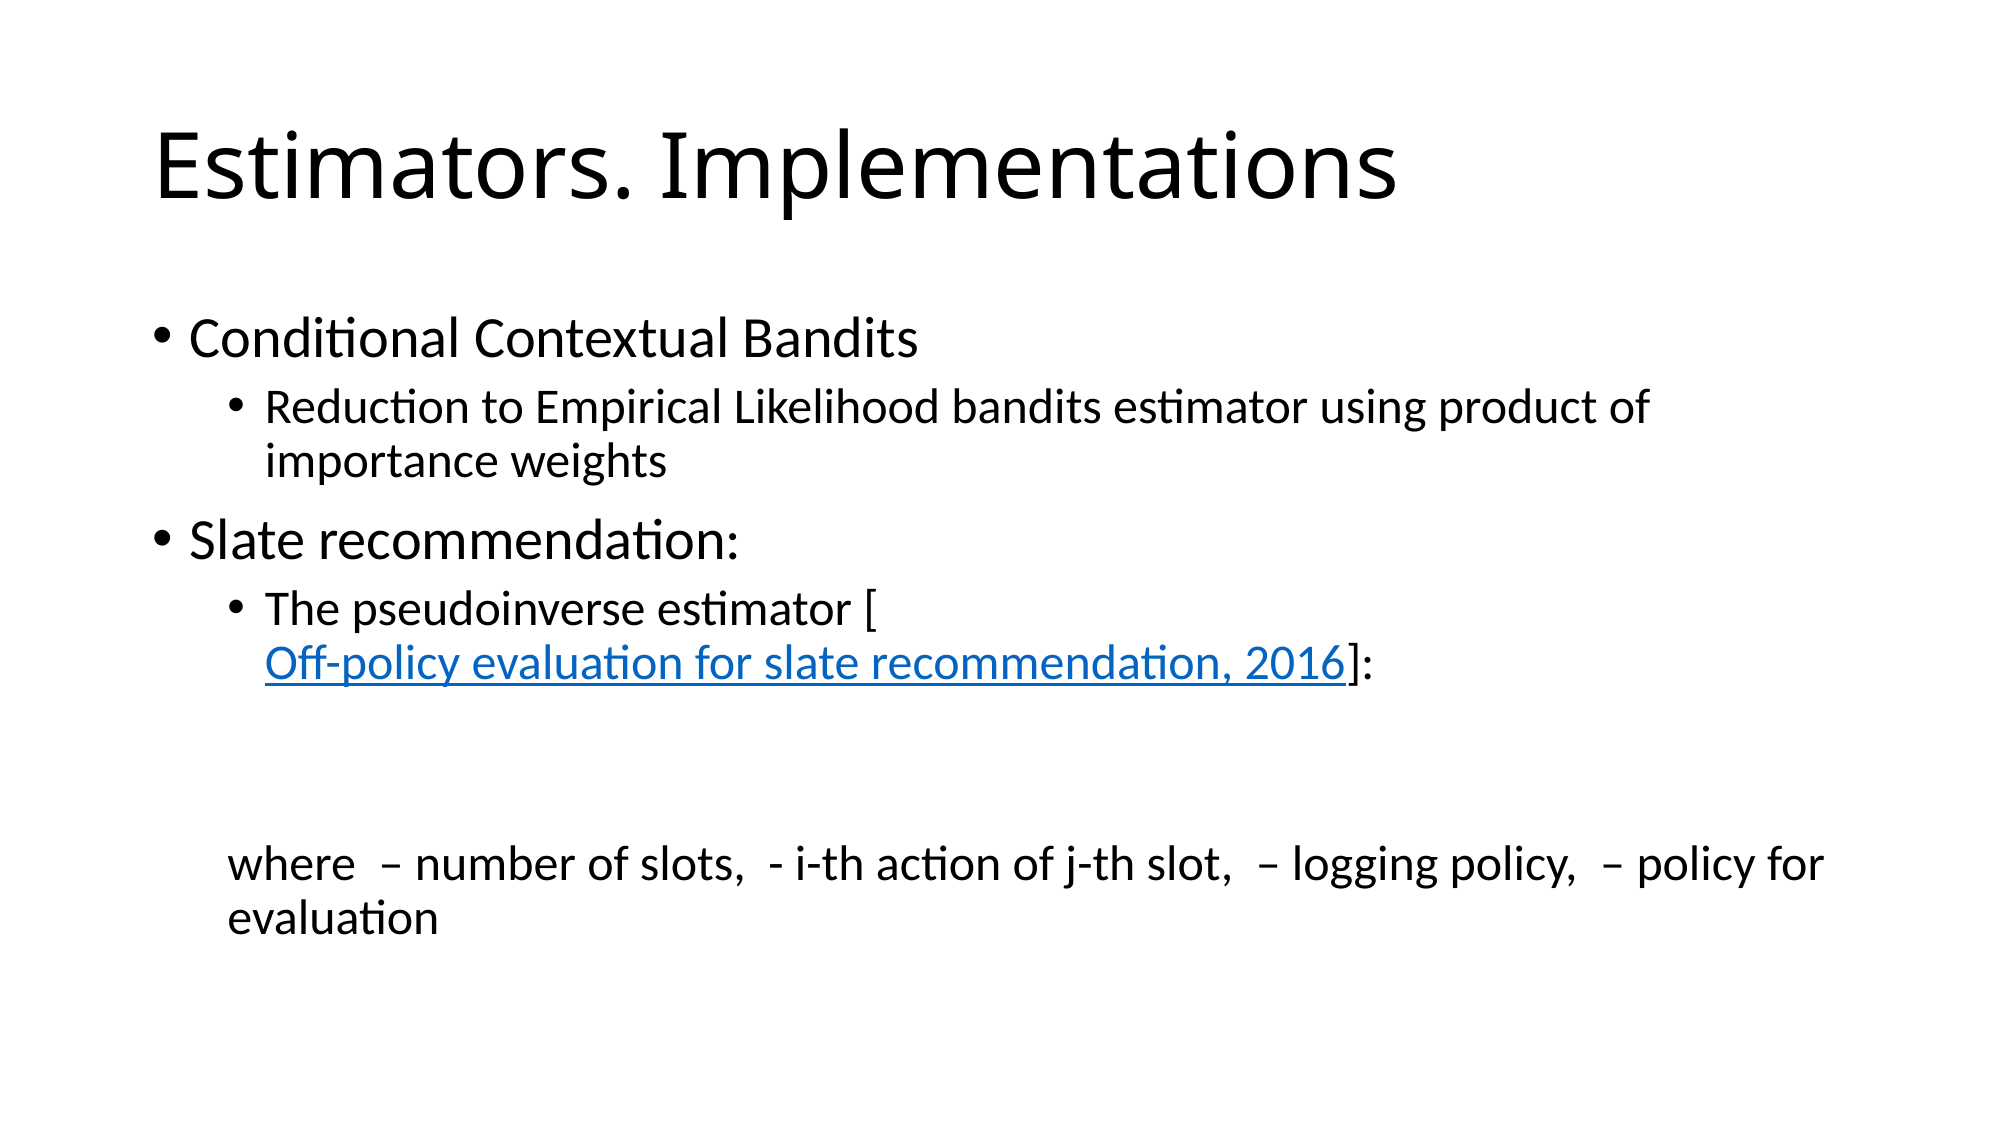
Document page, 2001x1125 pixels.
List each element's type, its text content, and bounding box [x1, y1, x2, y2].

title Estimators. Implementations [137, 59, 1863, 278]
